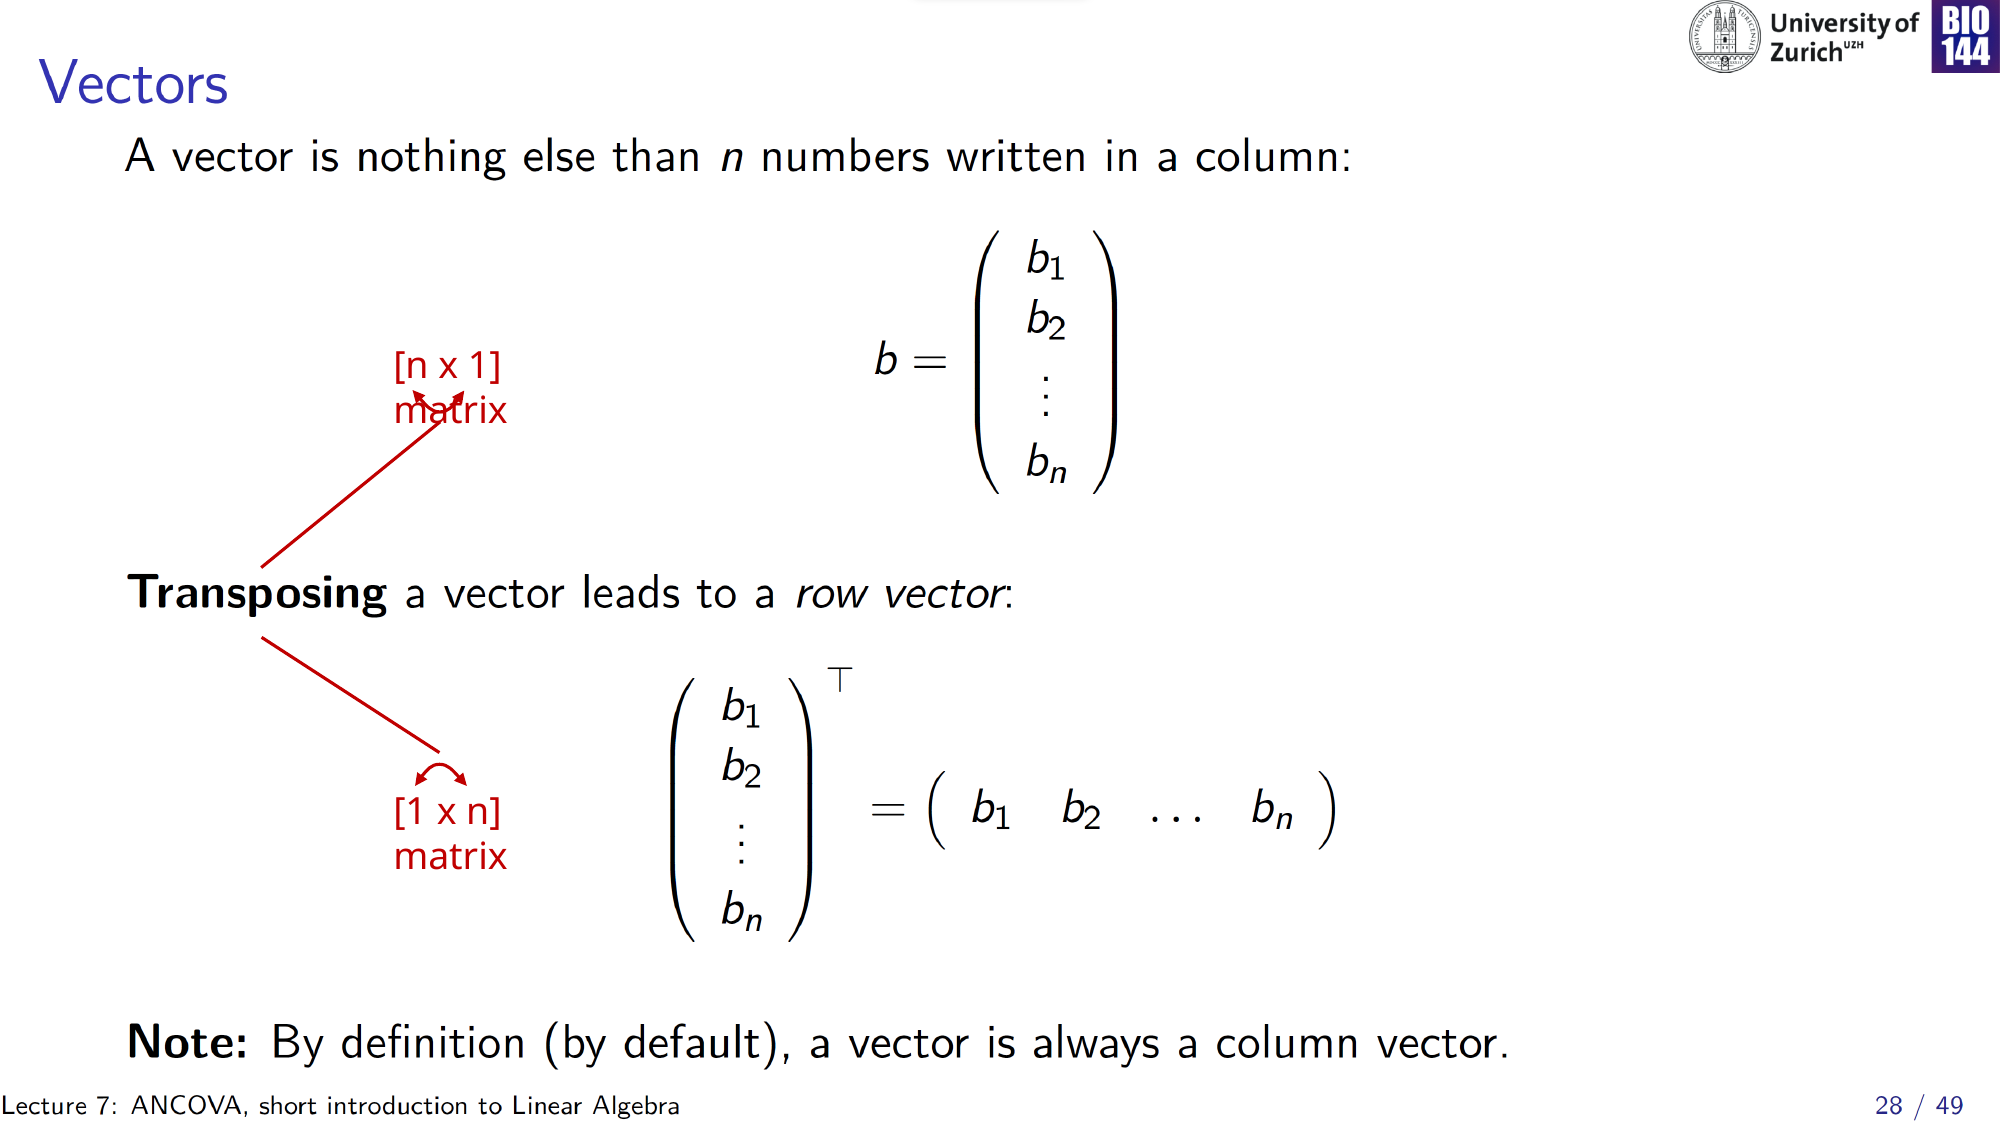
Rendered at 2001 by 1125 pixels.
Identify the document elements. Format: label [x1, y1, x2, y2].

text_box [261, 636, 440, 754]
text_box [260, 421, 441, 569]
picture [0, 0, 2000, 1125]
